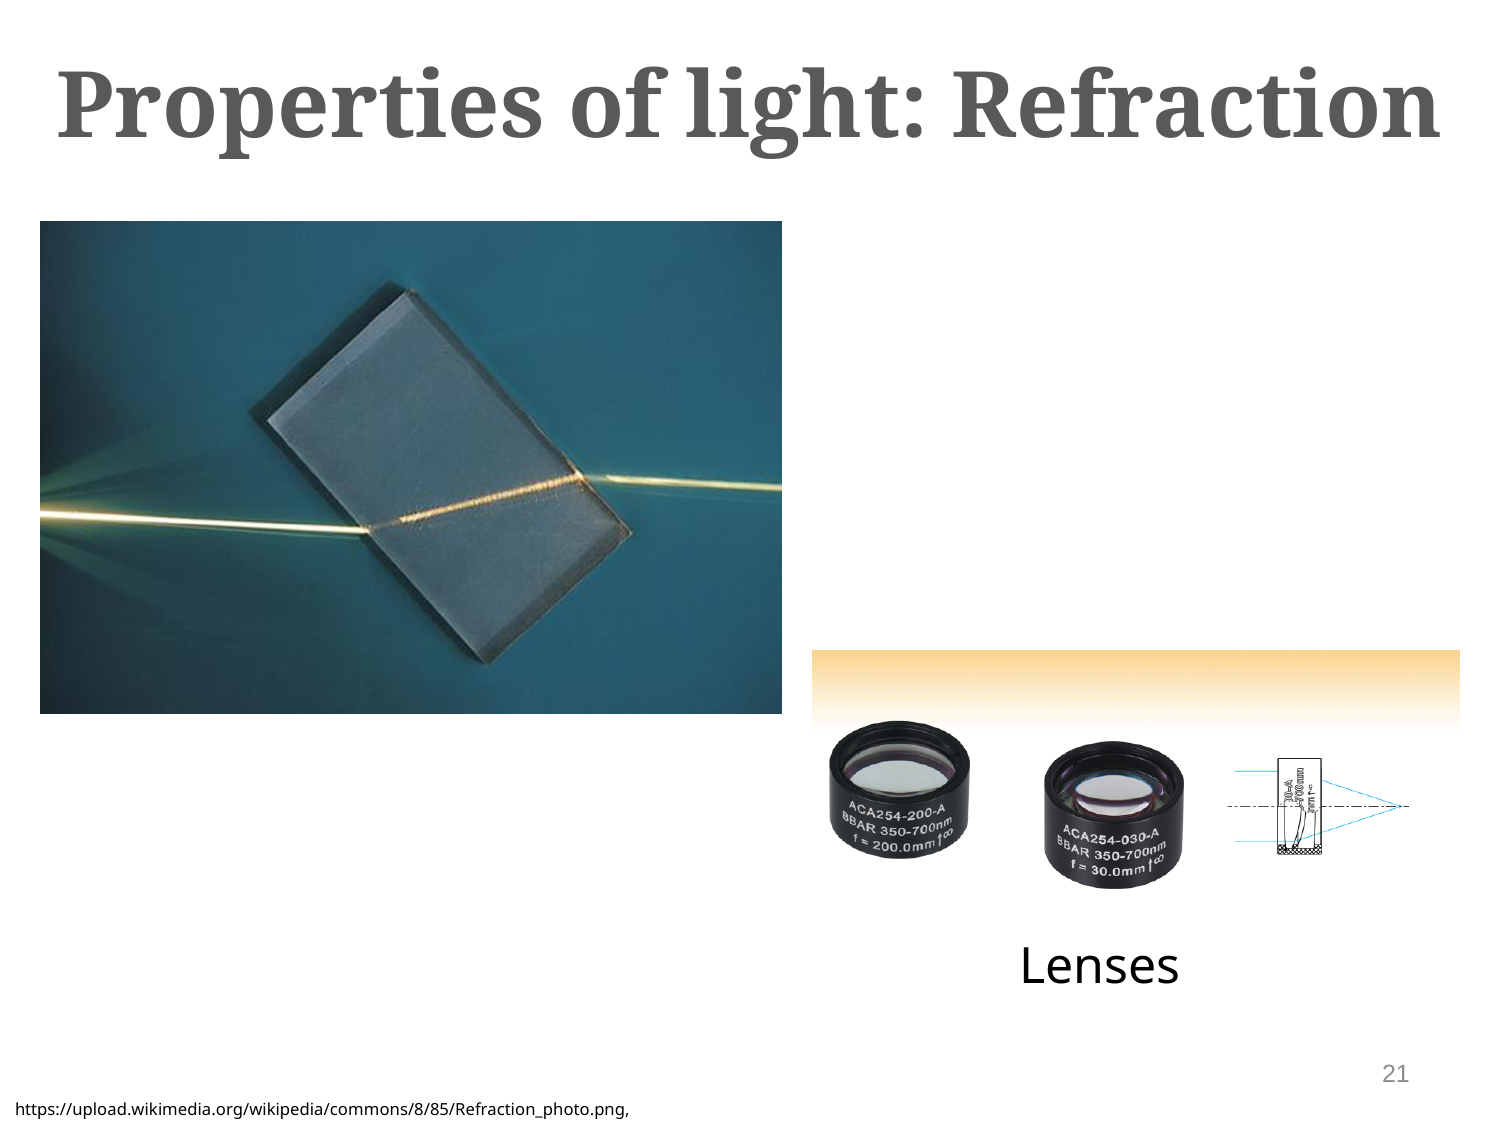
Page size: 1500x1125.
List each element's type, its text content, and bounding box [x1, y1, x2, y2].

text_box Lenses [919, 926, 1281, 1002]
picture [812, 649, 1460, 912]
slide_number 21 [1074, 1042, 1425, 1103]
text_box Properties of light: Refraction [0, 6, 1500, 194]
picture [40, 220, 782, 714]
text_box https://upload.wikimedia.org/wikipedia/commons/8/85/Refraction_photo.png, [0, 1091, 880, 1125]
